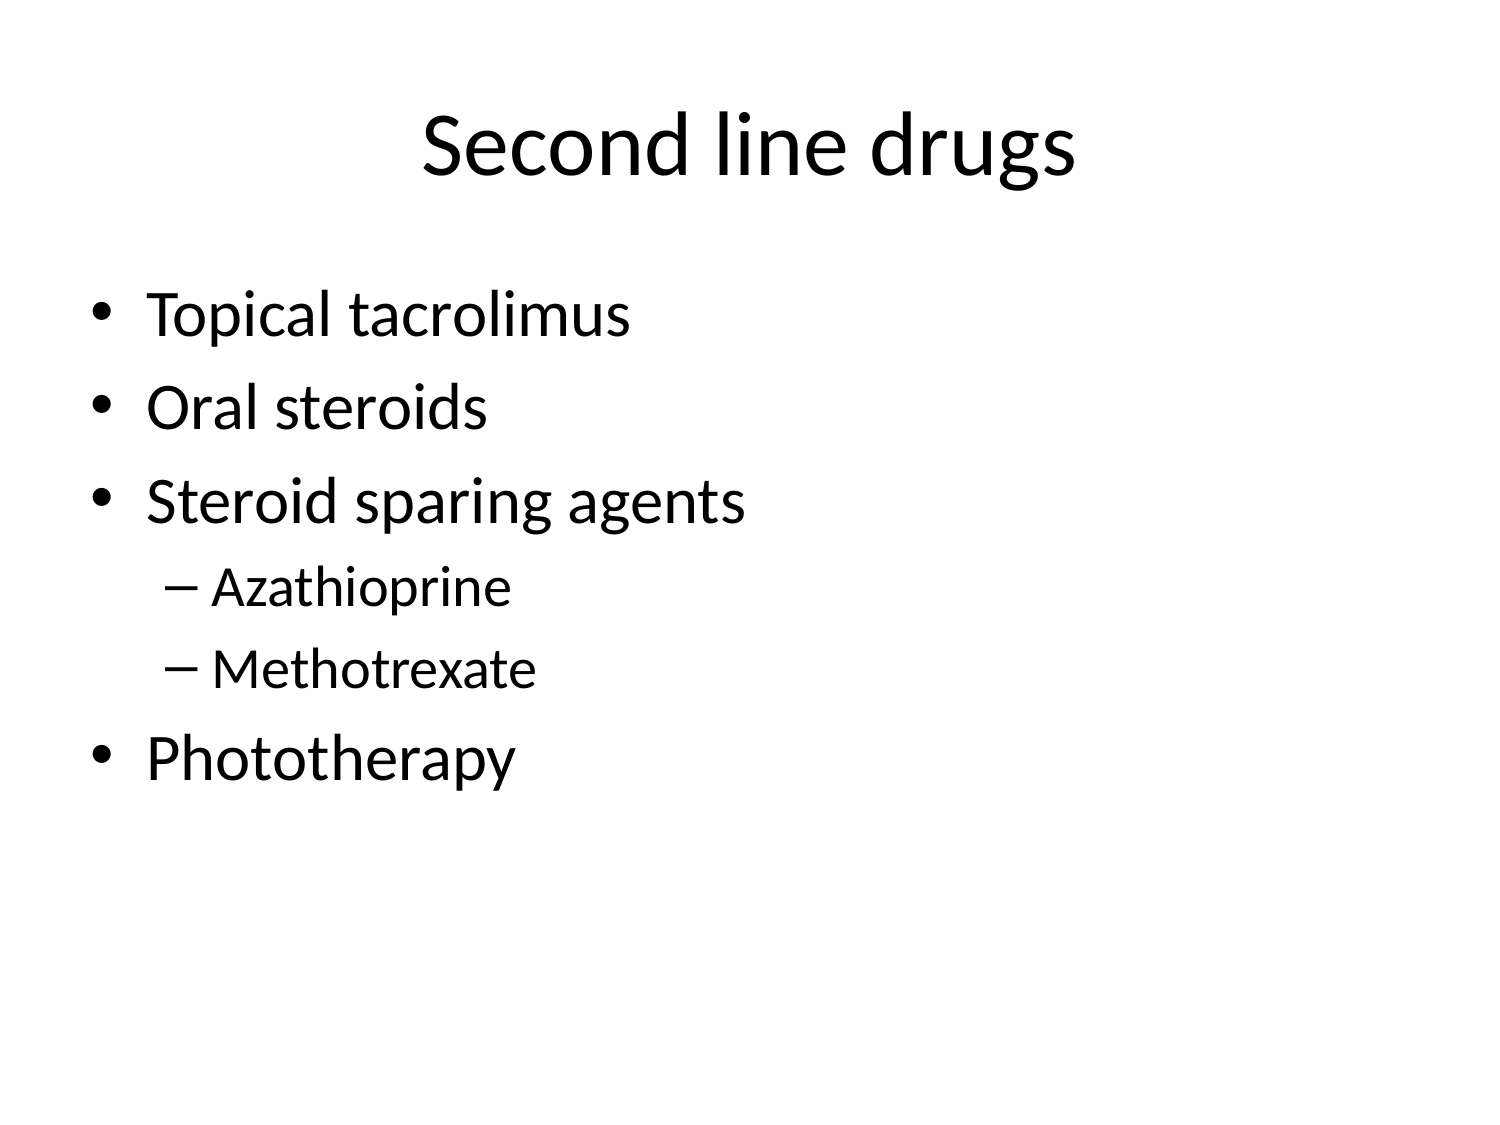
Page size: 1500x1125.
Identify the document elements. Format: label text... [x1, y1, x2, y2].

title Second line drugs [75, 45, 1425, 233]
list Topical tacrolimus Oral steroids Steroid sparing agents Azathioprine Methotrexate Phototherapy [75, 262, 1425, 1005]
